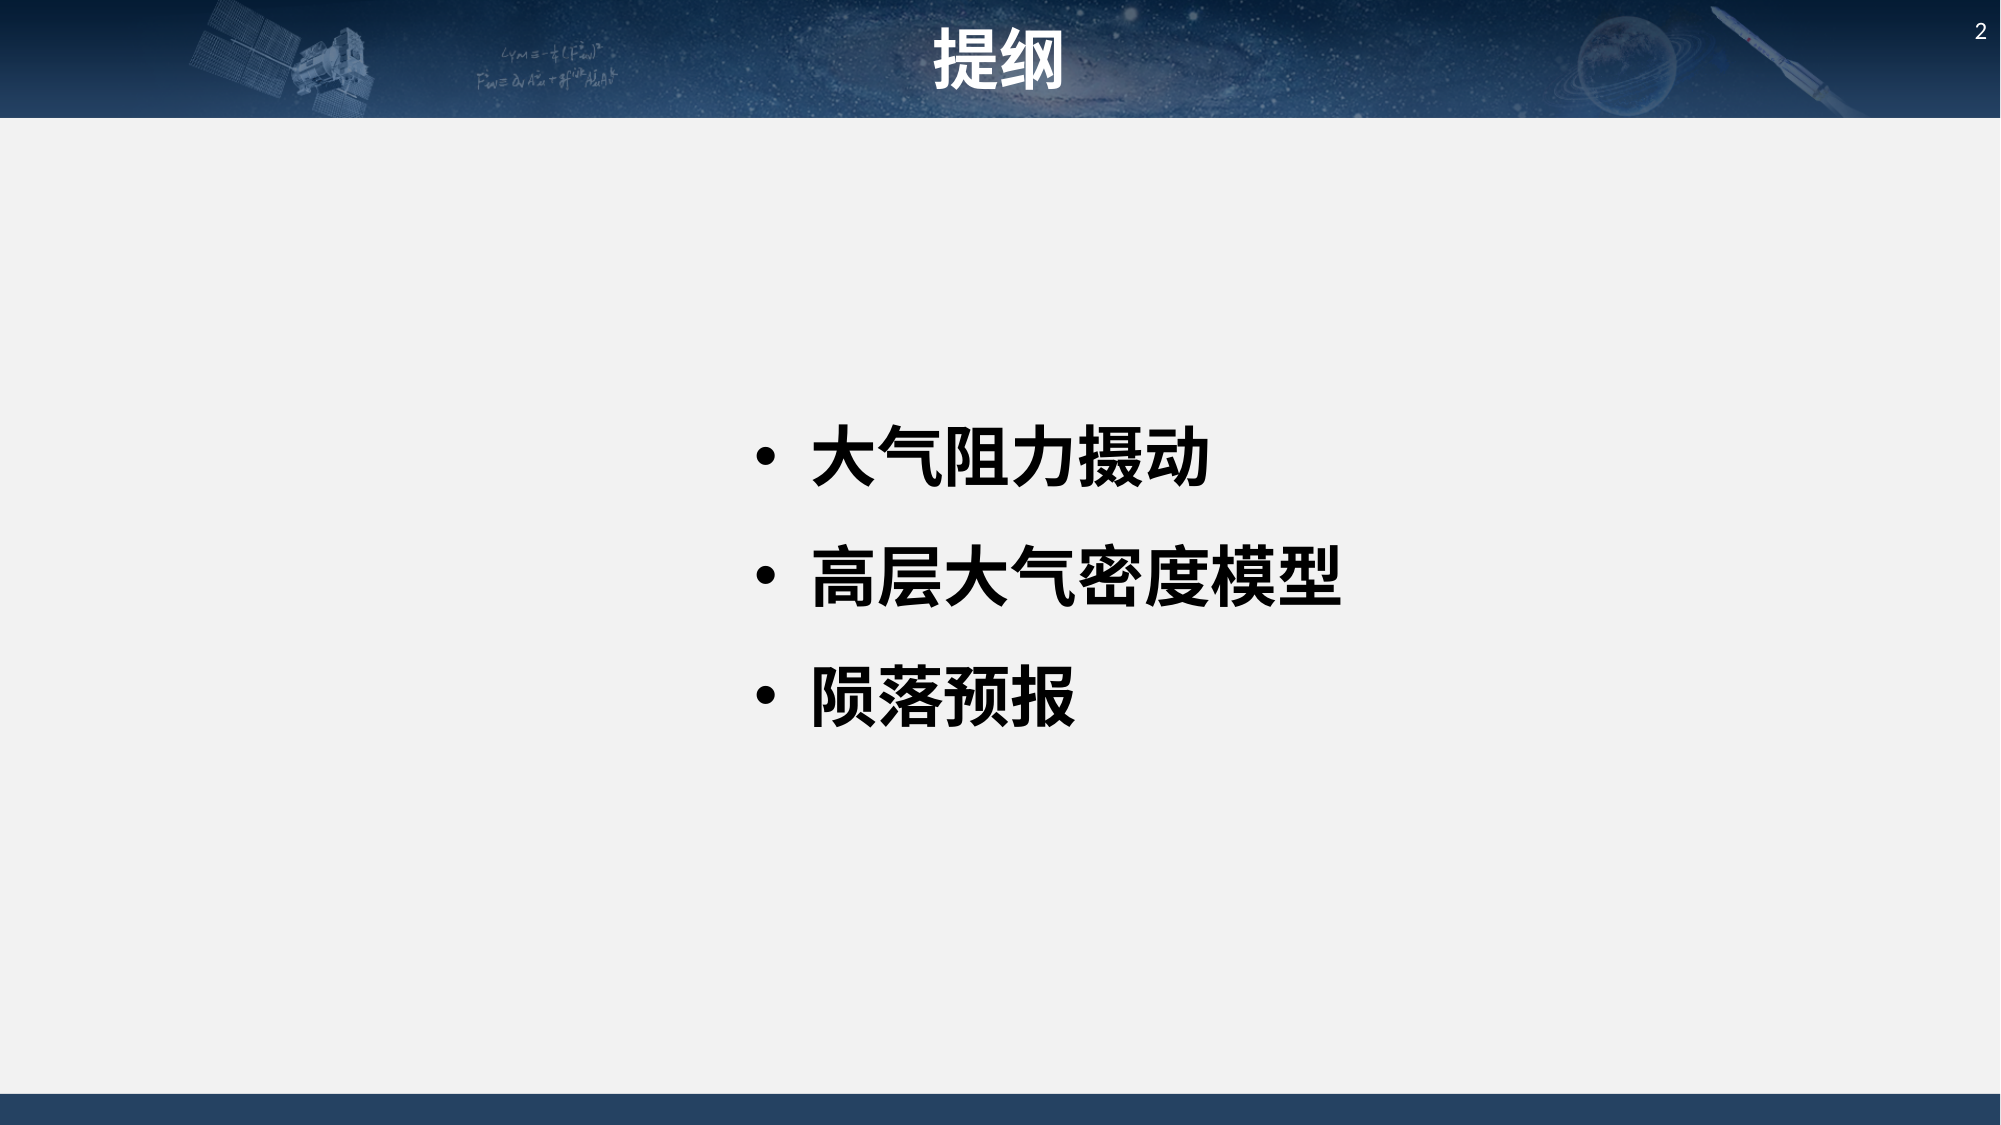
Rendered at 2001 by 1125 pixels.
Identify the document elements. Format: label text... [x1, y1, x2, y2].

text_box 大气阻力摄动 高层大气密度模型 陨落预报 [739, 367, 1480, 743]
text_box 提纲 [0, 0, 2000, 117]
picture [0, 0, 2001, 118]
